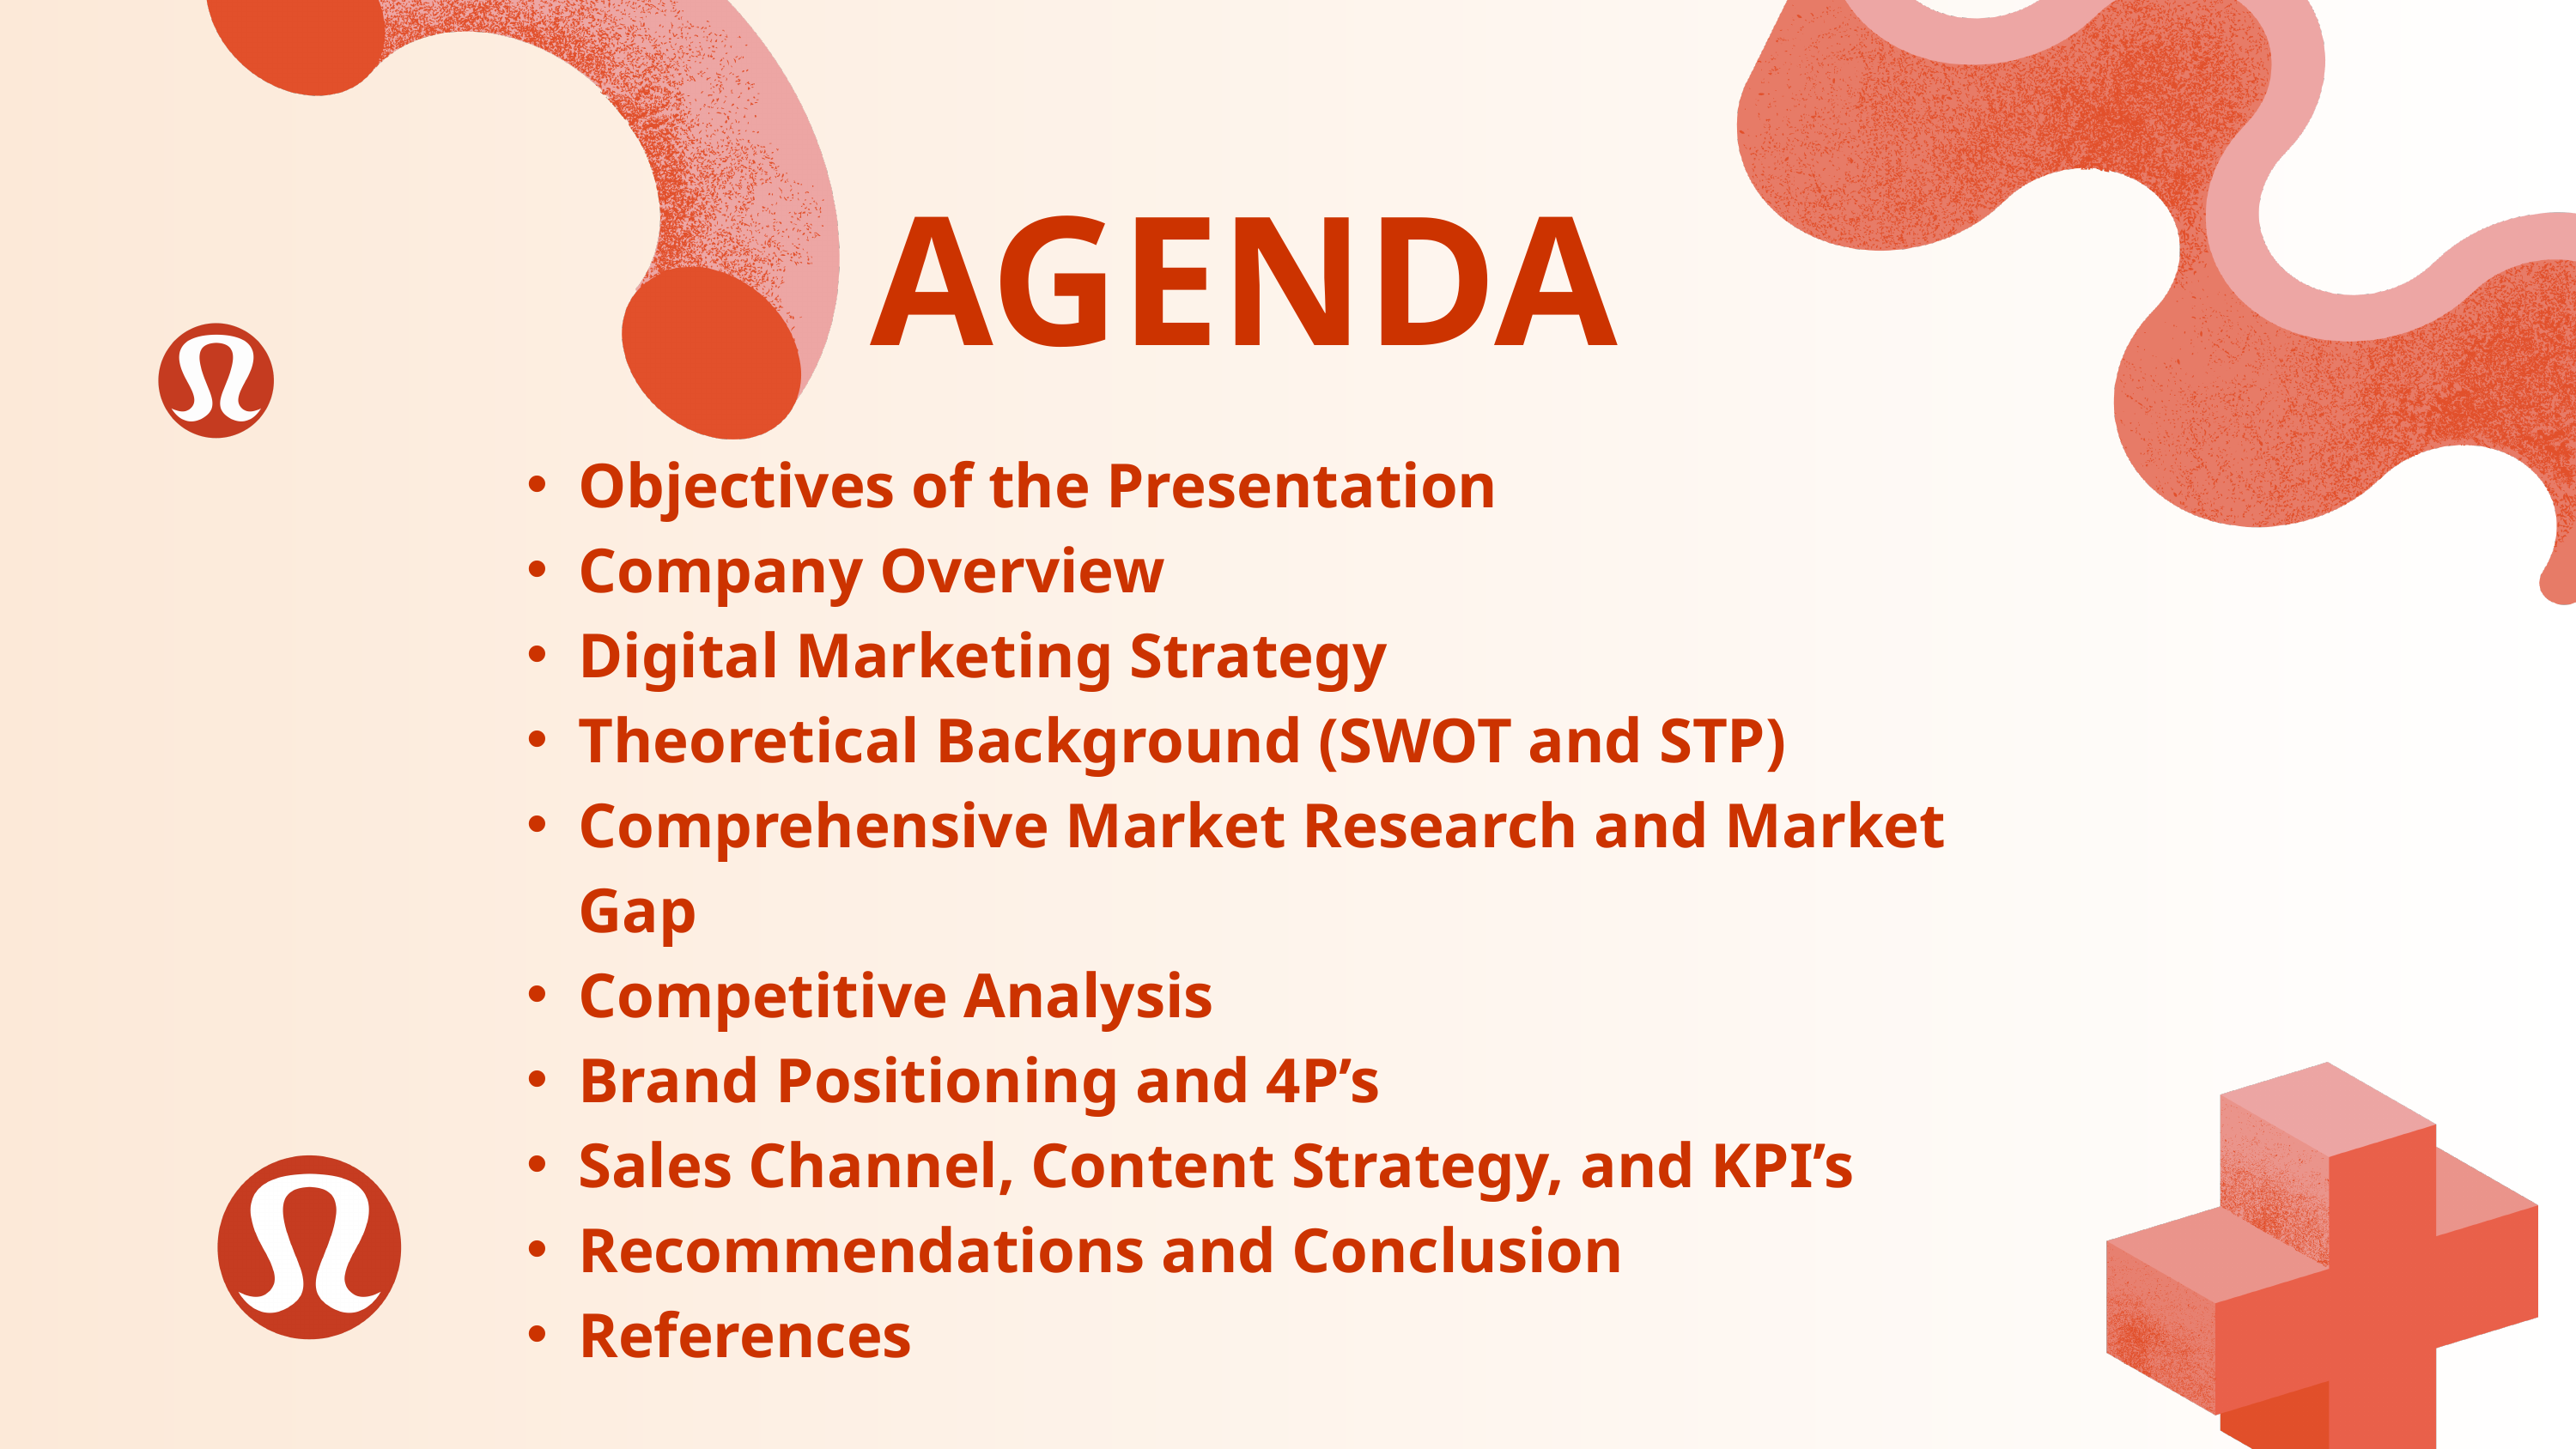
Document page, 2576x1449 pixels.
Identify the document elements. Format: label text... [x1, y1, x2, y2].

text_box [2105, 1062, 2538, 1449]
text_box AGENDA [871, 233, 2202, 382]
text_box [197, 0, 853, 440]
text_box Objectives of the Presentation Company Overview Digital Marketing Strategy Theoretical Background (SWOT and STP) Comprehensive Market Research and Market Gap Competitive Analysis Brand Positioning and 4P’s Sales Channel, Content Strategy, and KPI’s Recommendations and Conclusion References [475, 434, 2073, 1370]
text_box [157, 321, 275, 440]
text_box [1735, 0, 2576, 609]
text_box [216, 1152, 404, 1342]
